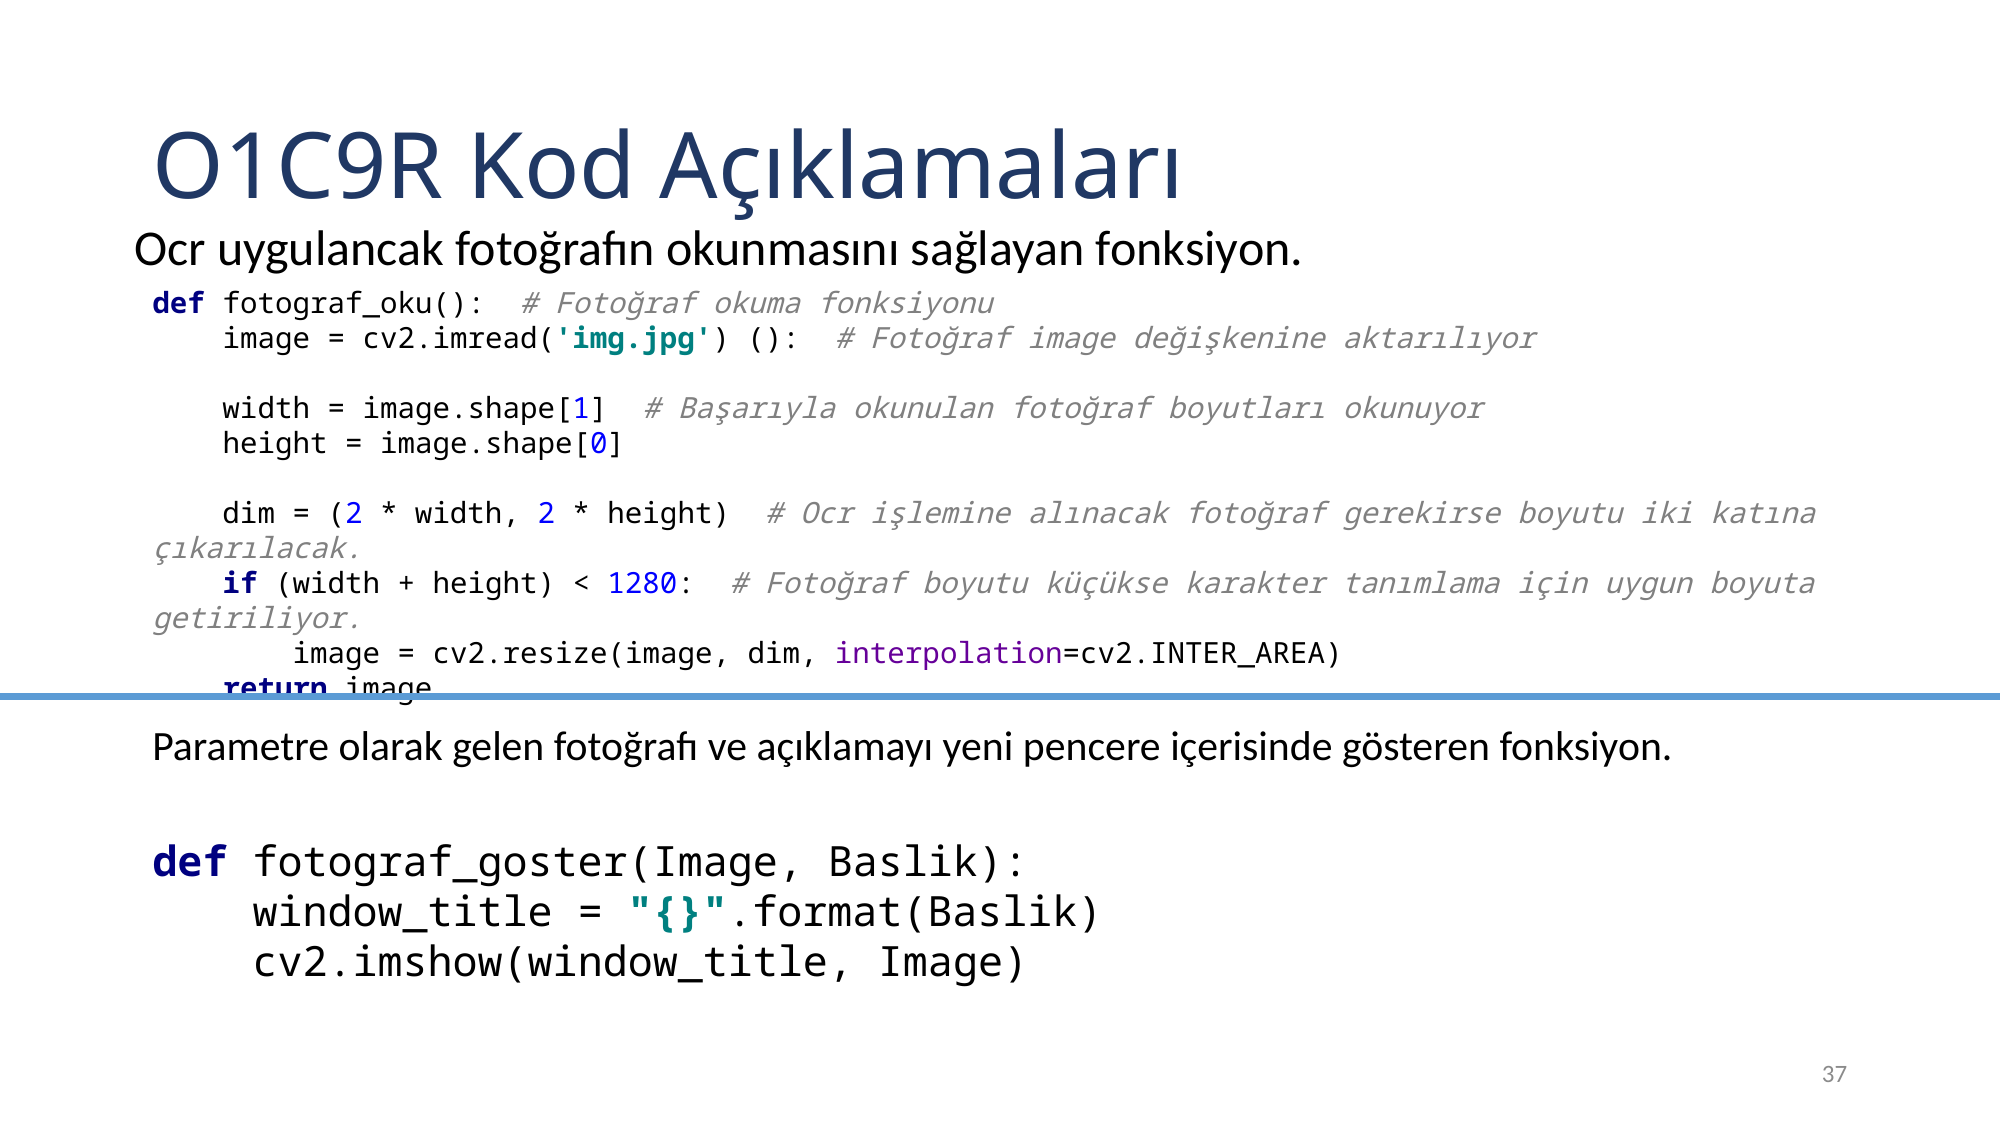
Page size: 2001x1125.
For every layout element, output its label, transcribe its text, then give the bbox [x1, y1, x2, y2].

slide_number 37 [1412, 1042, 1863, 1103]
text_box Parametre olarak gelen fotoğrafı ve açıklamayı yeni pencere içerisinde gösteren fonksiyon. [137, 711, 1777, 777]
text_box def fotograf_goster(Image, Baslik): window_title = "{}".format(Baslik) cv2.imshow(window_title, Image) [137, 777, 1428, 992]
text_box def fotograf_oku(): # Fotoğraf okuma fonksiyonu image = cv2.imread('img.jpg') (): # Fotoğraf image değişkenine aktarılıyor width = image.shape[1] # Başarıyla okunulan fotoğraf boyutları okunuyor height = image.shape[0] dim = (2 * width, 2 * height) # Ocr işlemine alınacak fotoğraf gerekirse boyutu iki katına çıkarılacak. if (width + height) < 1280: # Fotoğraf boyutu küçükse karakter tanımlama için uygun boyuta getiriliyor. image = cv2.resize(image, dim, interpolation=cv2.INTER_AREA) return image [137, 242, 1964, 693]
text_box Ocr uygulancak fotoğrafın okunmasını sağlayan fonksiyon. [119, 207, 1675, 283]
title O1C9R Kod Açıklamaları [137, 59, 1863, 242]
text_box def fotograf_oku(): # Fotoğraf okuma fonksiyonu image = cv2.imread('img.jpg') (): # Fotoğraf image değişkenine aktarılıyor width = image.shape[1] # Başarıyla okunulan fotoğraf boyutları okunuyor height = image.shape[0] dim = (2 * width, 2 * height) # Ocr işlemine alınacak fotoğraf gerekirse boyutu iki katına çıkarılacak. if (width + height) < 1280: # Fotoğraf boyutu küçükse karakter tanımlama için uygun boyuta getiriliyor. image = cv2.resize(image, dim, interpolation=cv2.INTER_AREA) return image [137, 700, 1964, 712]
